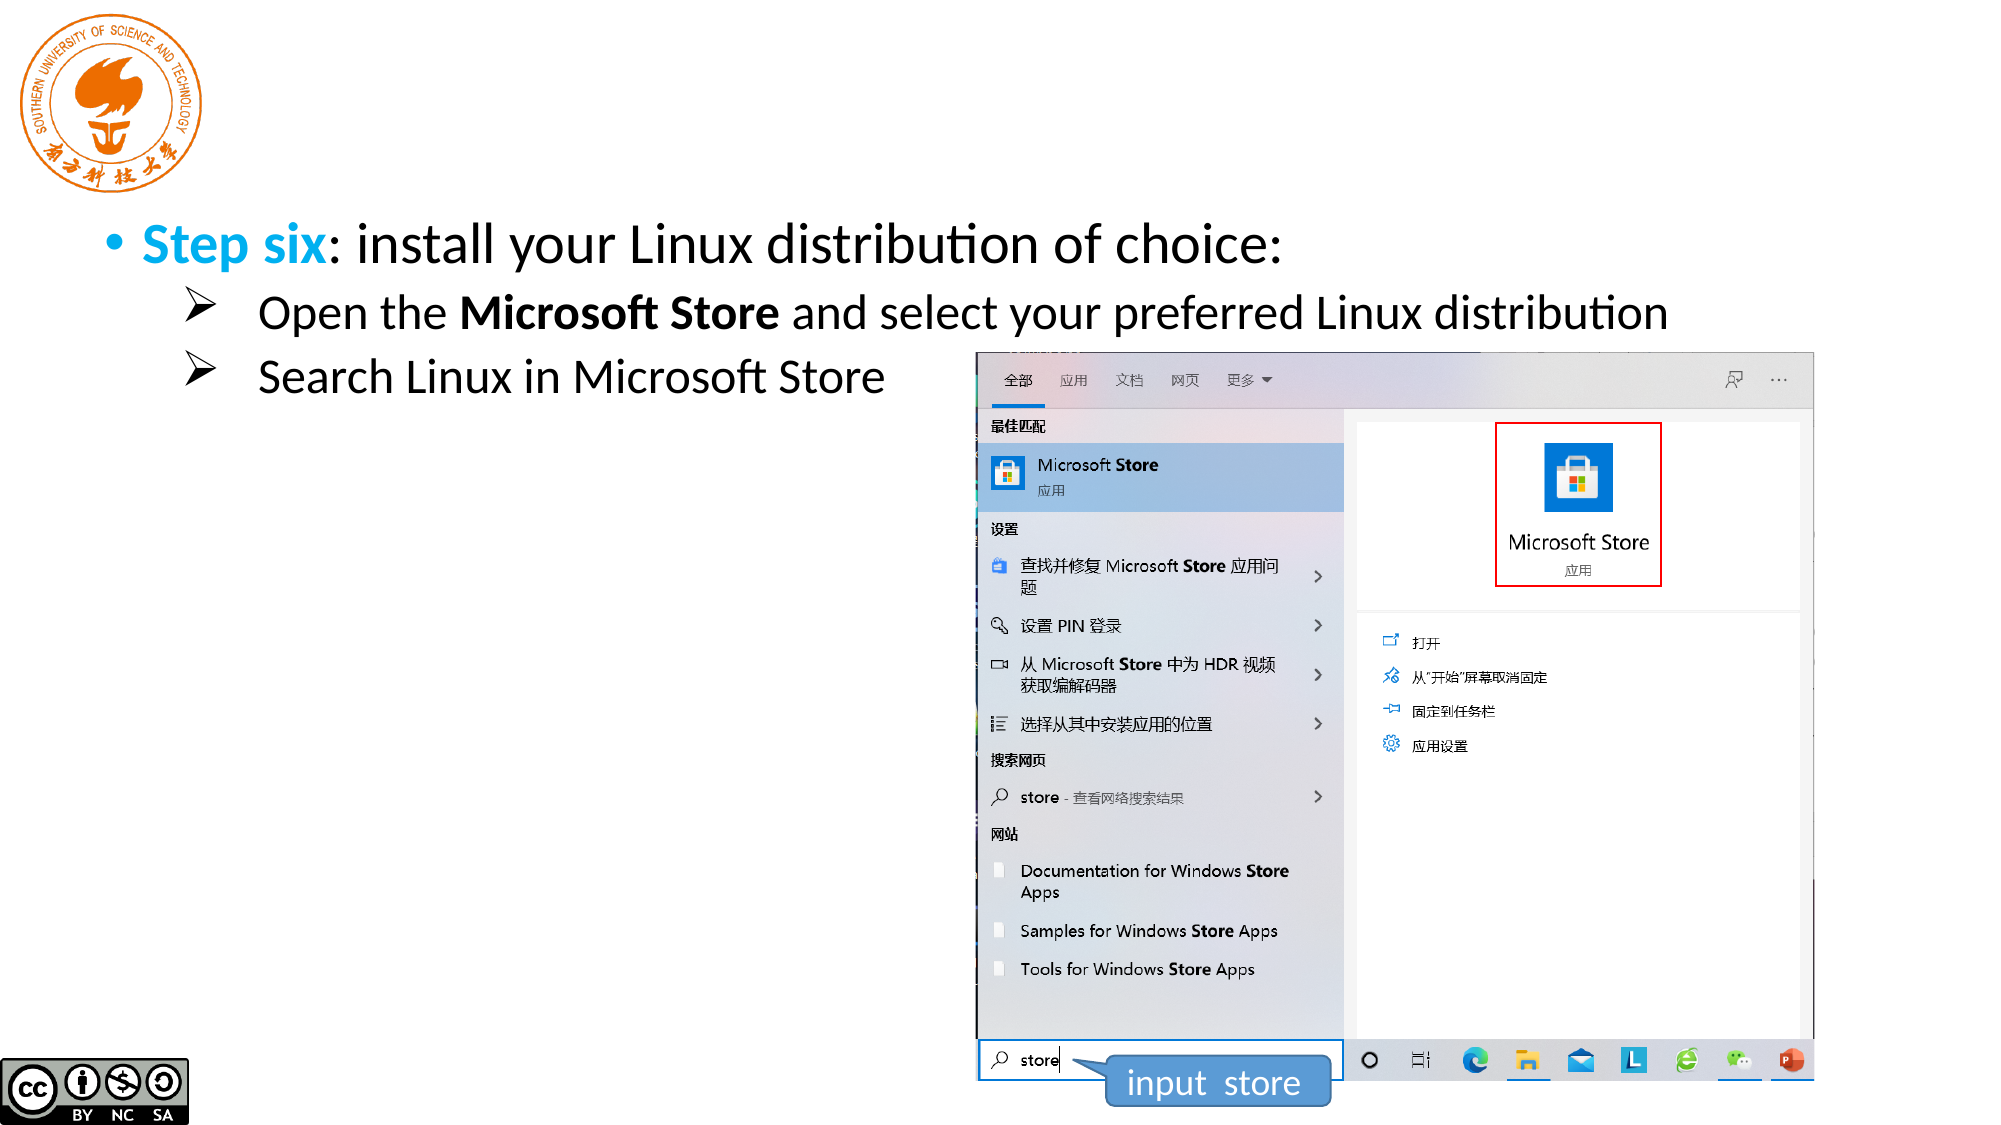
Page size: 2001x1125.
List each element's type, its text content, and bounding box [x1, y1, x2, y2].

picture [18, 11, 202, 194]
list Step six: install your Linux distribution of choice: Open the Microsoft Store and select your preferred Linux distribution Search Linux in Microsoft Store [89, 205, 1815, 480]
picture [0, 1058, 189, 1125]
text_box input store [1105, 1081, 1332, 1107]
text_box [975, 352, 1815, 1081]
